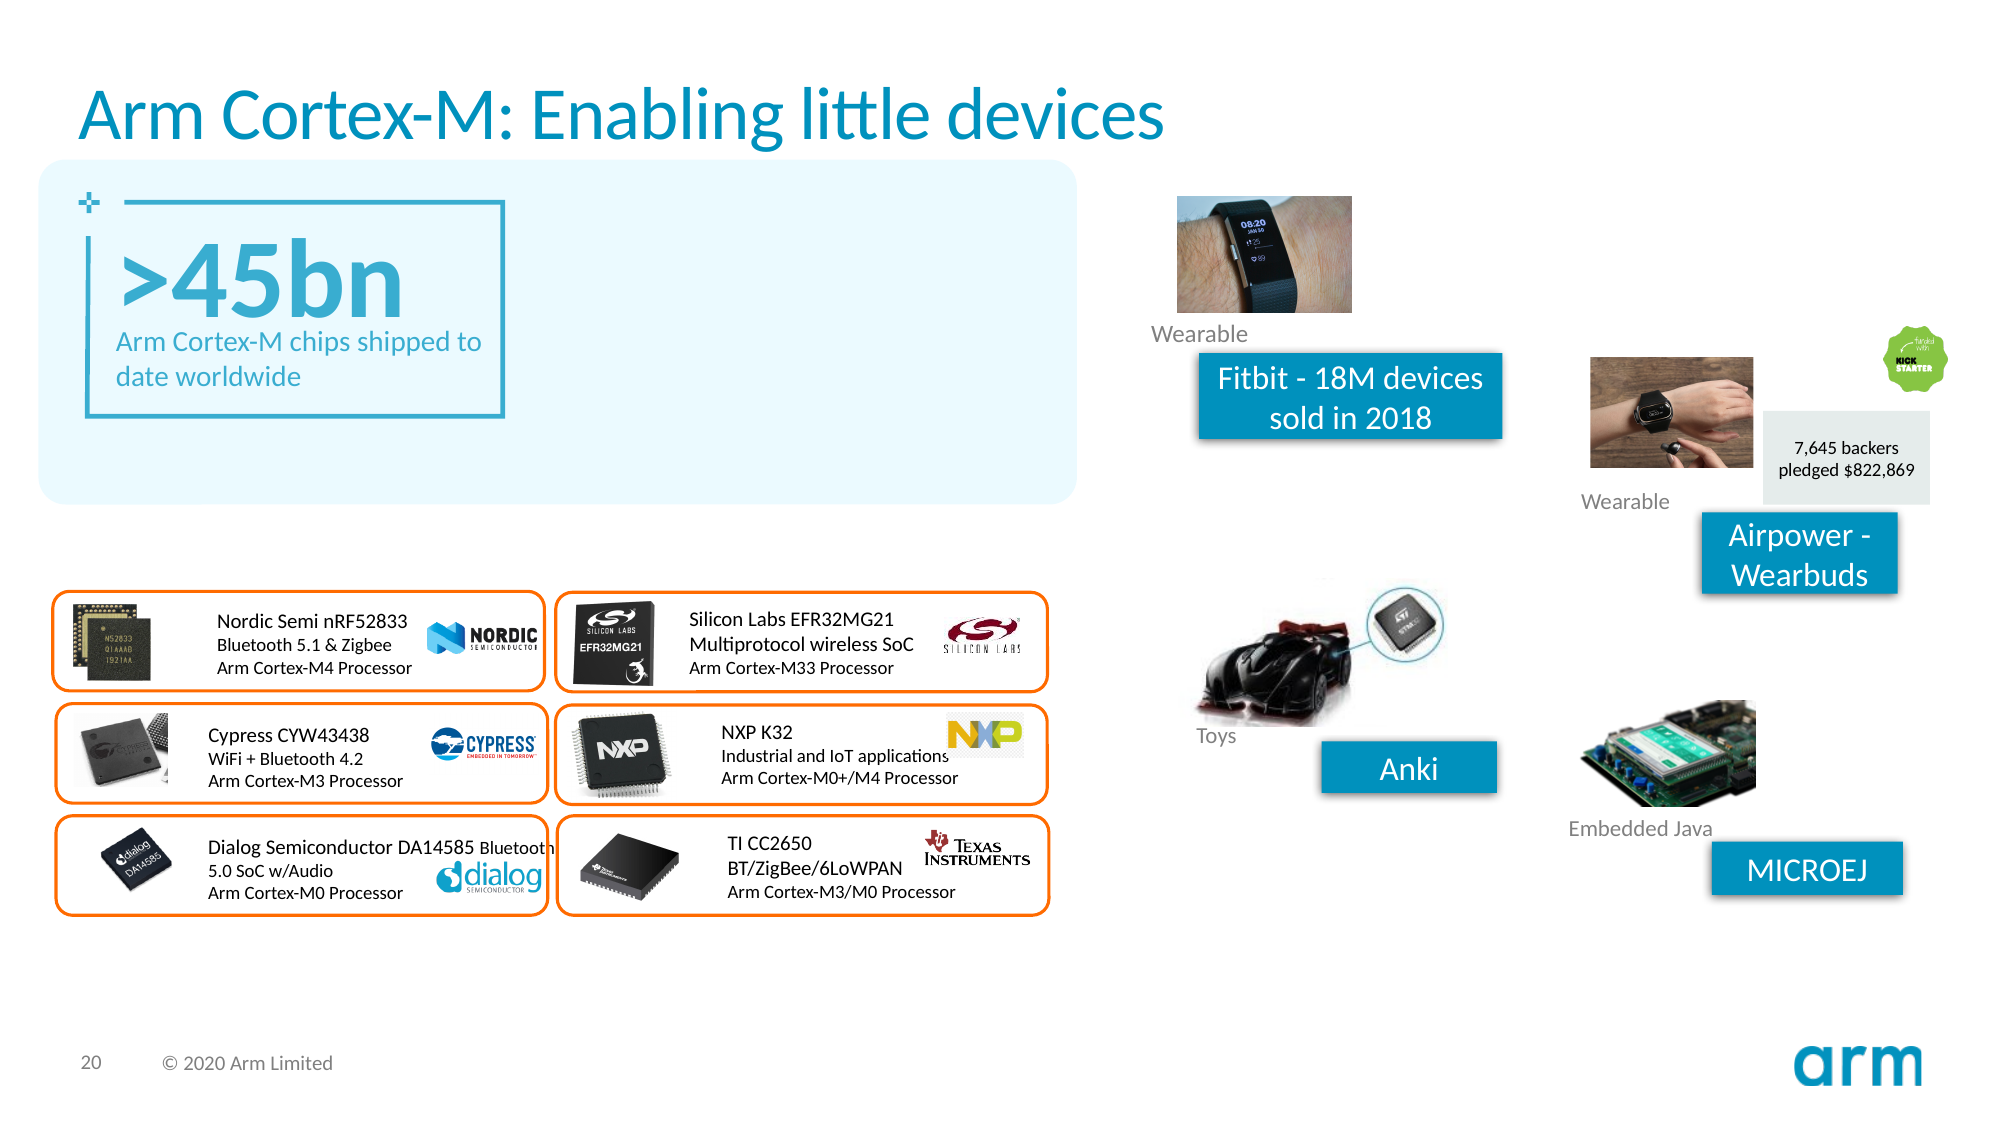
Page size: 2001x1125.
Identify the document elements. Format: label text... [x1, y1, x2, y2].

title Arm Cortex-M: Enabling little devices [78, 78, 1922, 186]
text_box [1581, 326, 1948, 594]
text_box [78, 192, 503, 423]
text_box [56, 703, 548, 804]
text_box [1561, 700, 1903, 895]
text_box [555, 704, 1049, 805]
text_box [1160, 578, 1498, 793]
text_box [38, 159, 1077, 505]
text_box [555, 592, 1048, 692]
picture [1177, 196, 1352, 314]
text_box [56, 815, 557, 916]
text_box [52, 591, 545, 691]
text_box Fitbit - 18M devices sold in 2018 [1199, 353, 1503, 439]
text_box Wearable [1150, 317, 1273, 355]
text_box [557, 815, 1049, 916]
